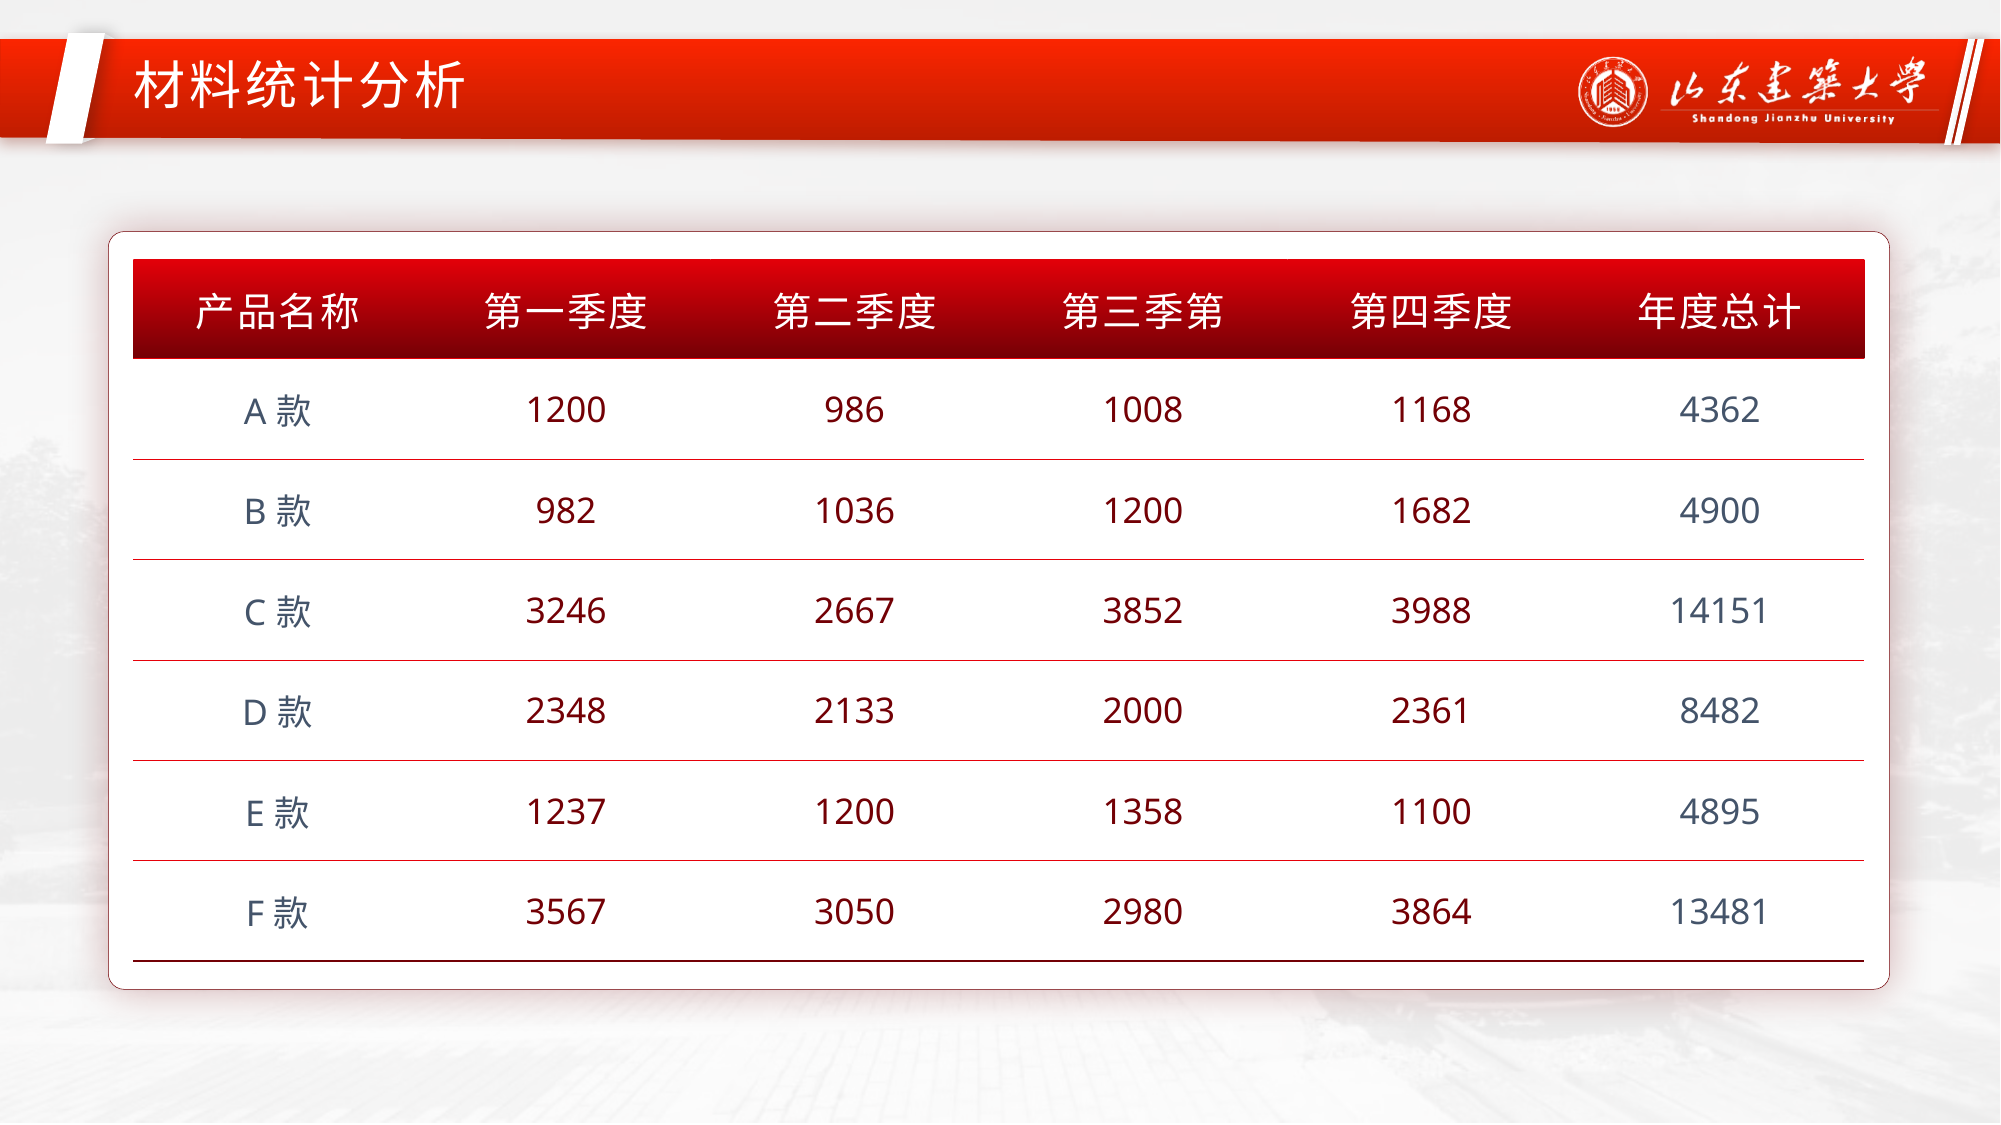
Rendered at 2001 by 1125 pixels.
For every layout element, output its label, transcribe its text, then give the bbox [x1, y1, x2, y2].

table_cell C款 [133, 560, 422, 660]
table_cell 1200 [999, 460, 1287, 559]
table_cell 1200 [710, 761, 999, 860]
table_cell 2348 [422, 661, 710, 760]
table_cell 1237 [422, 761, 710, 860]
table_cell 1036 [710, 460, 999, 559]
table_header 第一季度 [422, 260, 710, 358]
table_cell 1008 [999, 359, 1287, 459]
table_cell 3852 [999, 560, 1287, 660]
table_cell 1100 [1287, 761, 1576, 860]
table_cell F款 [133, 861, 422, 960]
table_header 第四季度 [1287, 260, 1576, 358]
table_cell 2361 [1287, 661, 1576, 760]
table_cell 2980 [999, 861, 1287, 960]
table_cell 986 [710, 359, 999, 459]
table_header 年度总计 [1576, 260, 1864, 358]
table_cell 4362 [1576, 359, 1864, 459]
table_cell 3567 [422, 861, 710, 960]
table_cell 2133 [710, 661, 999, 760]
table_header 第二季度 [710, 260, 999, 358]
table_cell 2667 [710, 560, 999, 660]
table_cell 1200 [422, 359, 710, 459]
table_cell 8482 [1576, 661, 1864, 760]
table_cell A款 [133, 359, 422, 459]
table_cell D款 [133, 661, 422, 760]
table_cell 1358 [999, 761, 1287, 860]
table_cell B款 [133, 460, 422, 559]
table_cell 3246 [422, 560, 710, 660]
table_cell E款 [133, 761, 422, 860]
table_cell 3864 [1287, 861, 1576, 960]
table_cell 1168 [1287, 359, 1576, 459]
table_cell 4900 [1576, 460, 1864, 559]
text_box [107, 230, 1891, 991]
table_cell 13481 [1576, 861, 1864, 960]
table_cell 1682 [1287, 460, 1576, 559]
table_cell 3050 [710, 861, 999, 960]
table_cell 982 [422, 460, 710, 559]
table_header 产品名称 [133, 260, 422, 358]
list 材料统计分析 [133, 59, 1367, 118]
table_cell 2000 [999, 661, 1287, 760]
table_cell 3988 [1287, 560, 1576, 660]
table_cell 14151 [1576, 560, 1864, 660]
table_cell 4895 [1576, 761, 1864, 860]
table_header 第三季第 [999, 260, 1287, 358]
picture [1571, 48, 1944, 134]
